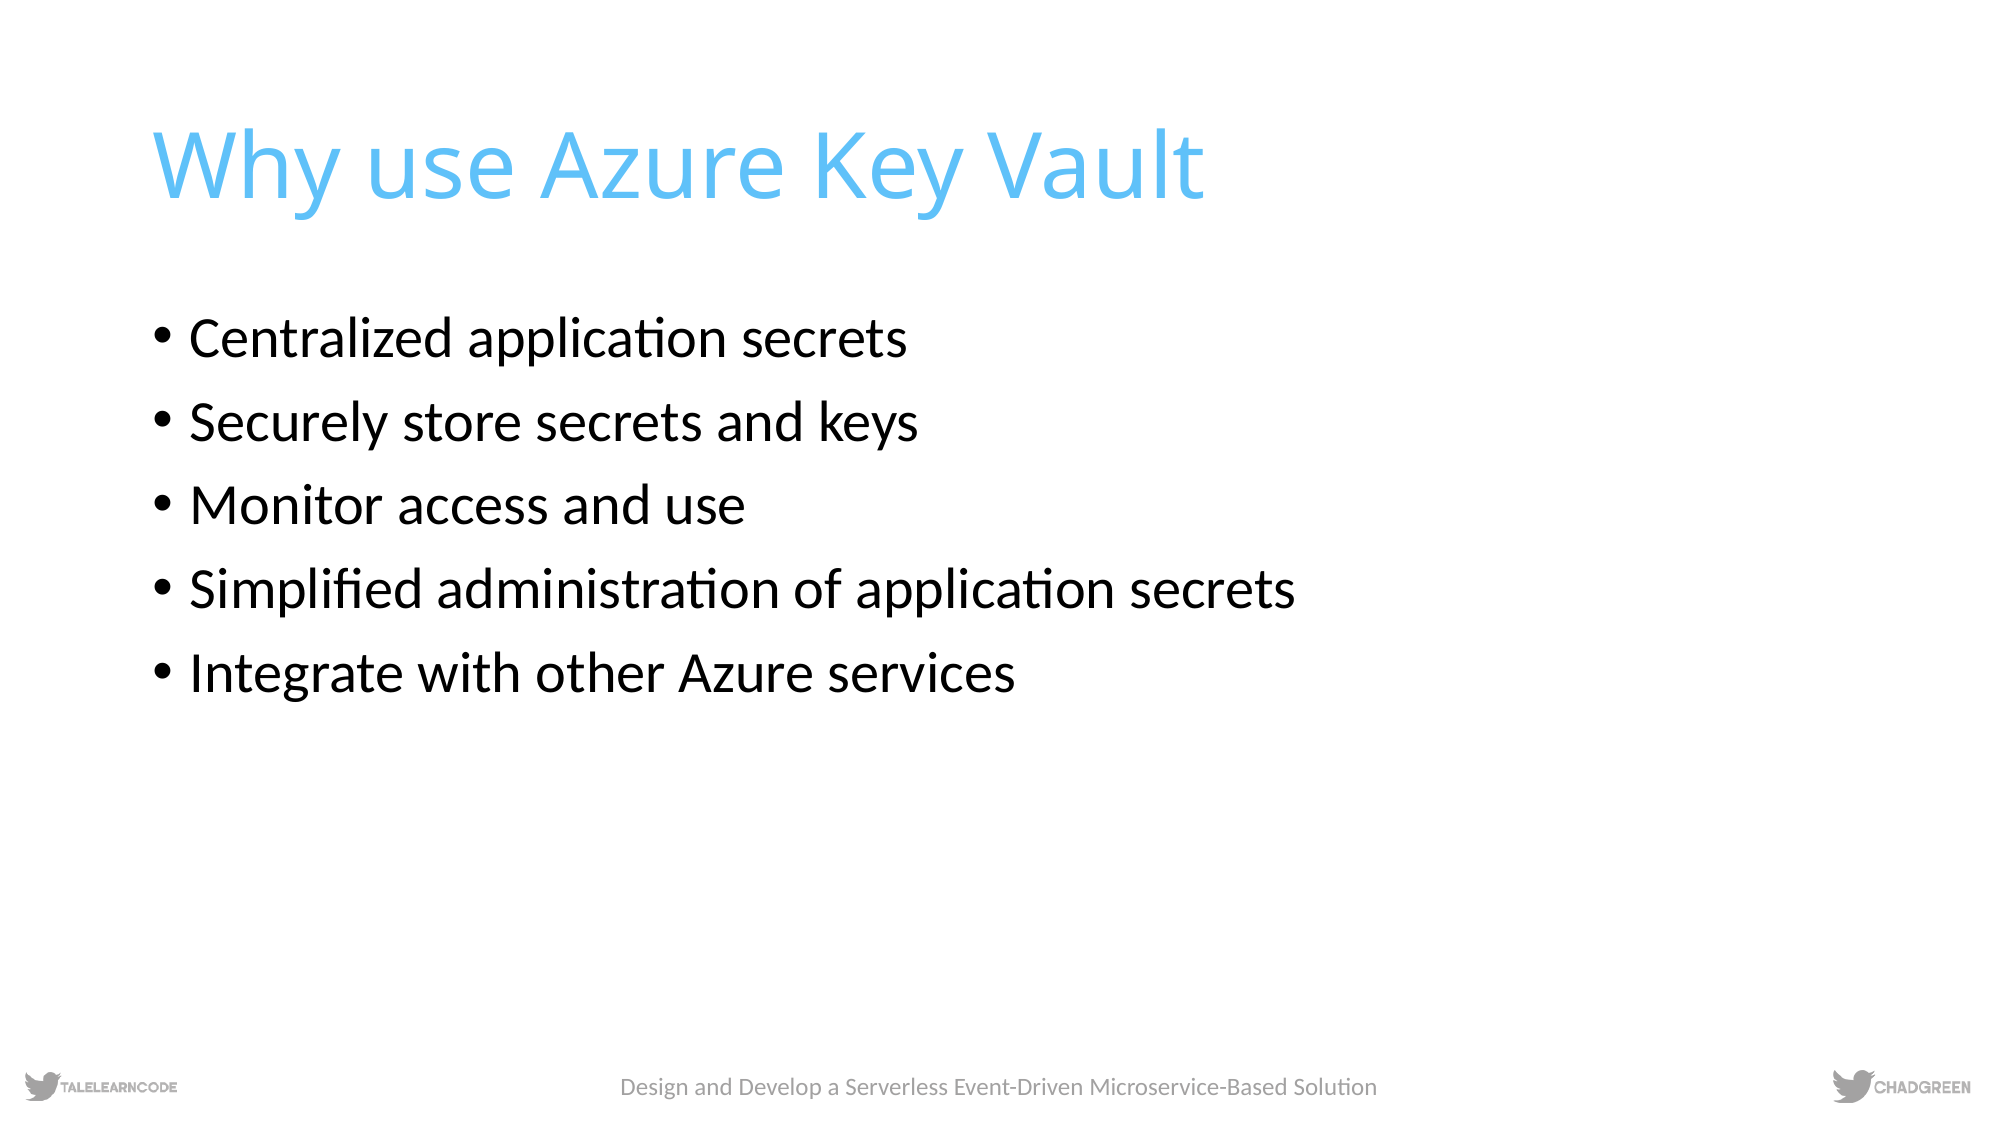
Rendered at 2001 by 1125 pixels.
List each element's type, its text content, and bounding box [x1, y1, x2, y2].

title Why use Azure Key Vault [137, 59, 1863, 278]
list Centralized application secrets Securely store secrets and keys Monitor access and use Simplified administration of application secrets Integrate with other Azure services [137, 299, 1863, 1014]
